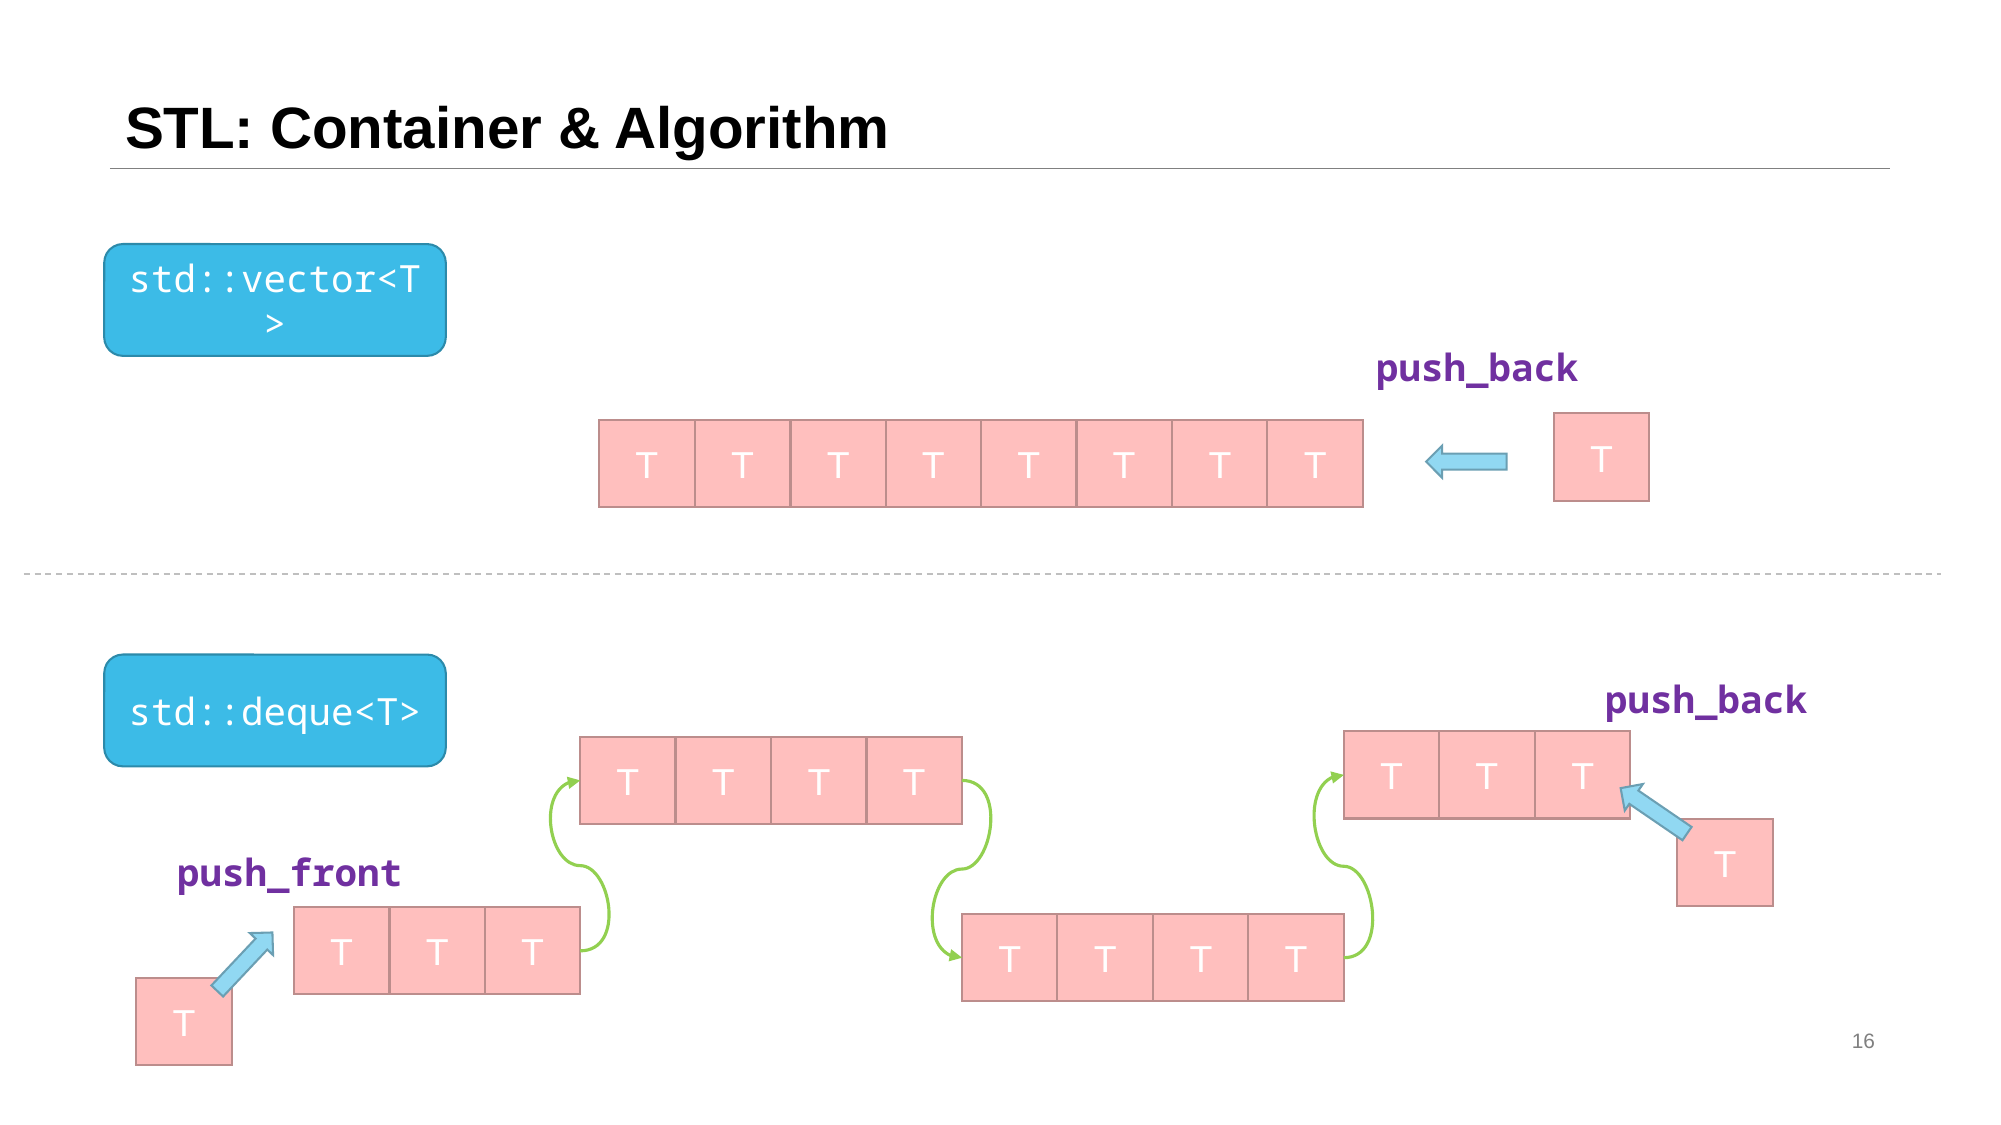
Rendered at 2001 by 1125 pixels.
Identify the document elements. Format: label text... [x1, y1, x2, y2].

text_box T [579, 736, 675, 825]
text_box T [389, 906, 484, 995]
text_box T [789, 419, 885, 508]
text_box T [770, 736, 865, 825]
text_box [209, 931, 275, 998]
text_box push_front [162, 841, 417, 902]
slide_number 16 [1412, 1023, 1890, 1058]
text_box T [1247, 913, 1345, 1002]
text_box T [1553, 412, 1650, 502]
text_box push_back [1361, 336, 1594, 397]
text_box T [675, 736, 770, 825]
text_box push_back [1590, 668, 1823, 729]
text_box T [694, 419, 789, 508]
text_box T [865, 736, 963, 825]
text_box T [980, 419, 1075, 508]
text_box T [1438, 730, 1534, 820]
text_box std::deque<T> [103, 653, 447, 768]
text_box T [135, 977, 233, 1066]
text_box T [598, 419, 694, 508]
text_box T [1676, 818, 1774, 907]
text_box T [1152, 913, 1247, 1002]
text_box T [1056, 913, 1152, 1002]
text_box T [885, 419, 980, 508]
text_box T [1534, 730, 1631, 820]
title STL: Container & Algorithm [109, 0, 1890, 169]
text_box T [1075, 419, 1171, 508]
text_box std::vector<T> [103, 242, 447, 357]
text_box T [1266, 419, 1364, 508]
text_box T [293, 906, 389, 995]
text_box T [1343, 730, 1438, 820]
text_box T [961, 913, 1056, 1002]
text_box [1424, 443, 1508, 481]
text_box [1619, 782, 1694, 842]
text_box T [1171, 419, 1266, 508]
text_box T [484, 906, 581, 995]
